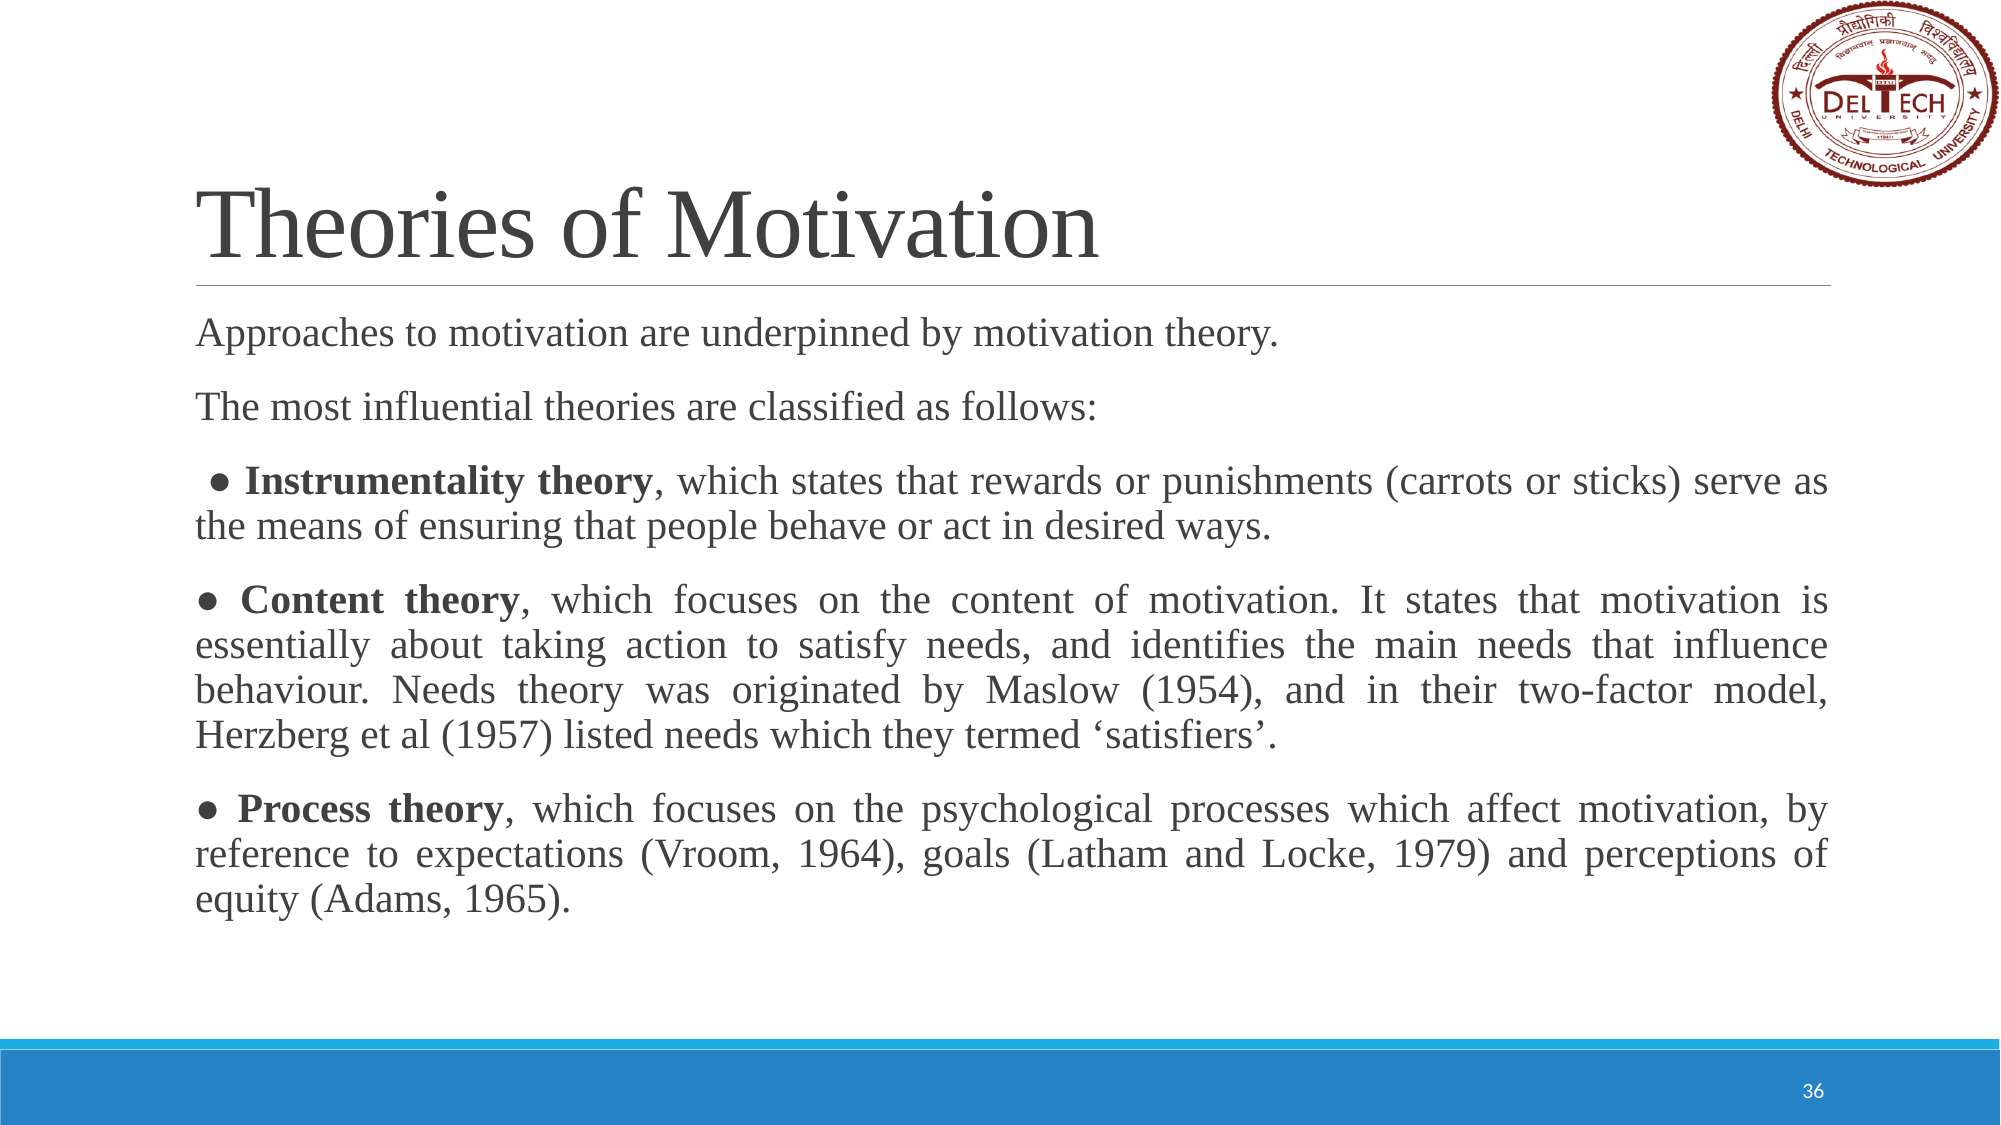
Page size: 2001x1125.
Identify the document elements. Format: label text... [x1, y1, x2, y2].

slide_number 36 [1624, 1059, 1840, 1120]
title Theories of Motivation [180, 47, 1830, 285]
picture [1768, 0, 2000, 188]
list Approaches to motivation are underpinned by motivation theory. The most influential theories are classified as follows: ● Instrumentality theory, which states that rewards or punishments (carrots or sticks) serve as the means of ensuring that people behave or act in desired ways. ● Content theory, which focuses on the content of motivation. It states that motivation is essentially about taking action to satisfy needs, and identifies the main needs that influence behaviour. Needs theory was originated by Maslow (1954), and in their two-factor model, Herzberg et al (1957) listed needs which they termed ‘satisfiers’. ● Process theory, which focuses on the psychological processes which affect motivation, by reference to expectations (Vroom, 1964), goals (Latham and Locke, 1979) and perceptions of equity (Adams, 1965). [180, 302, 1830, 963]
